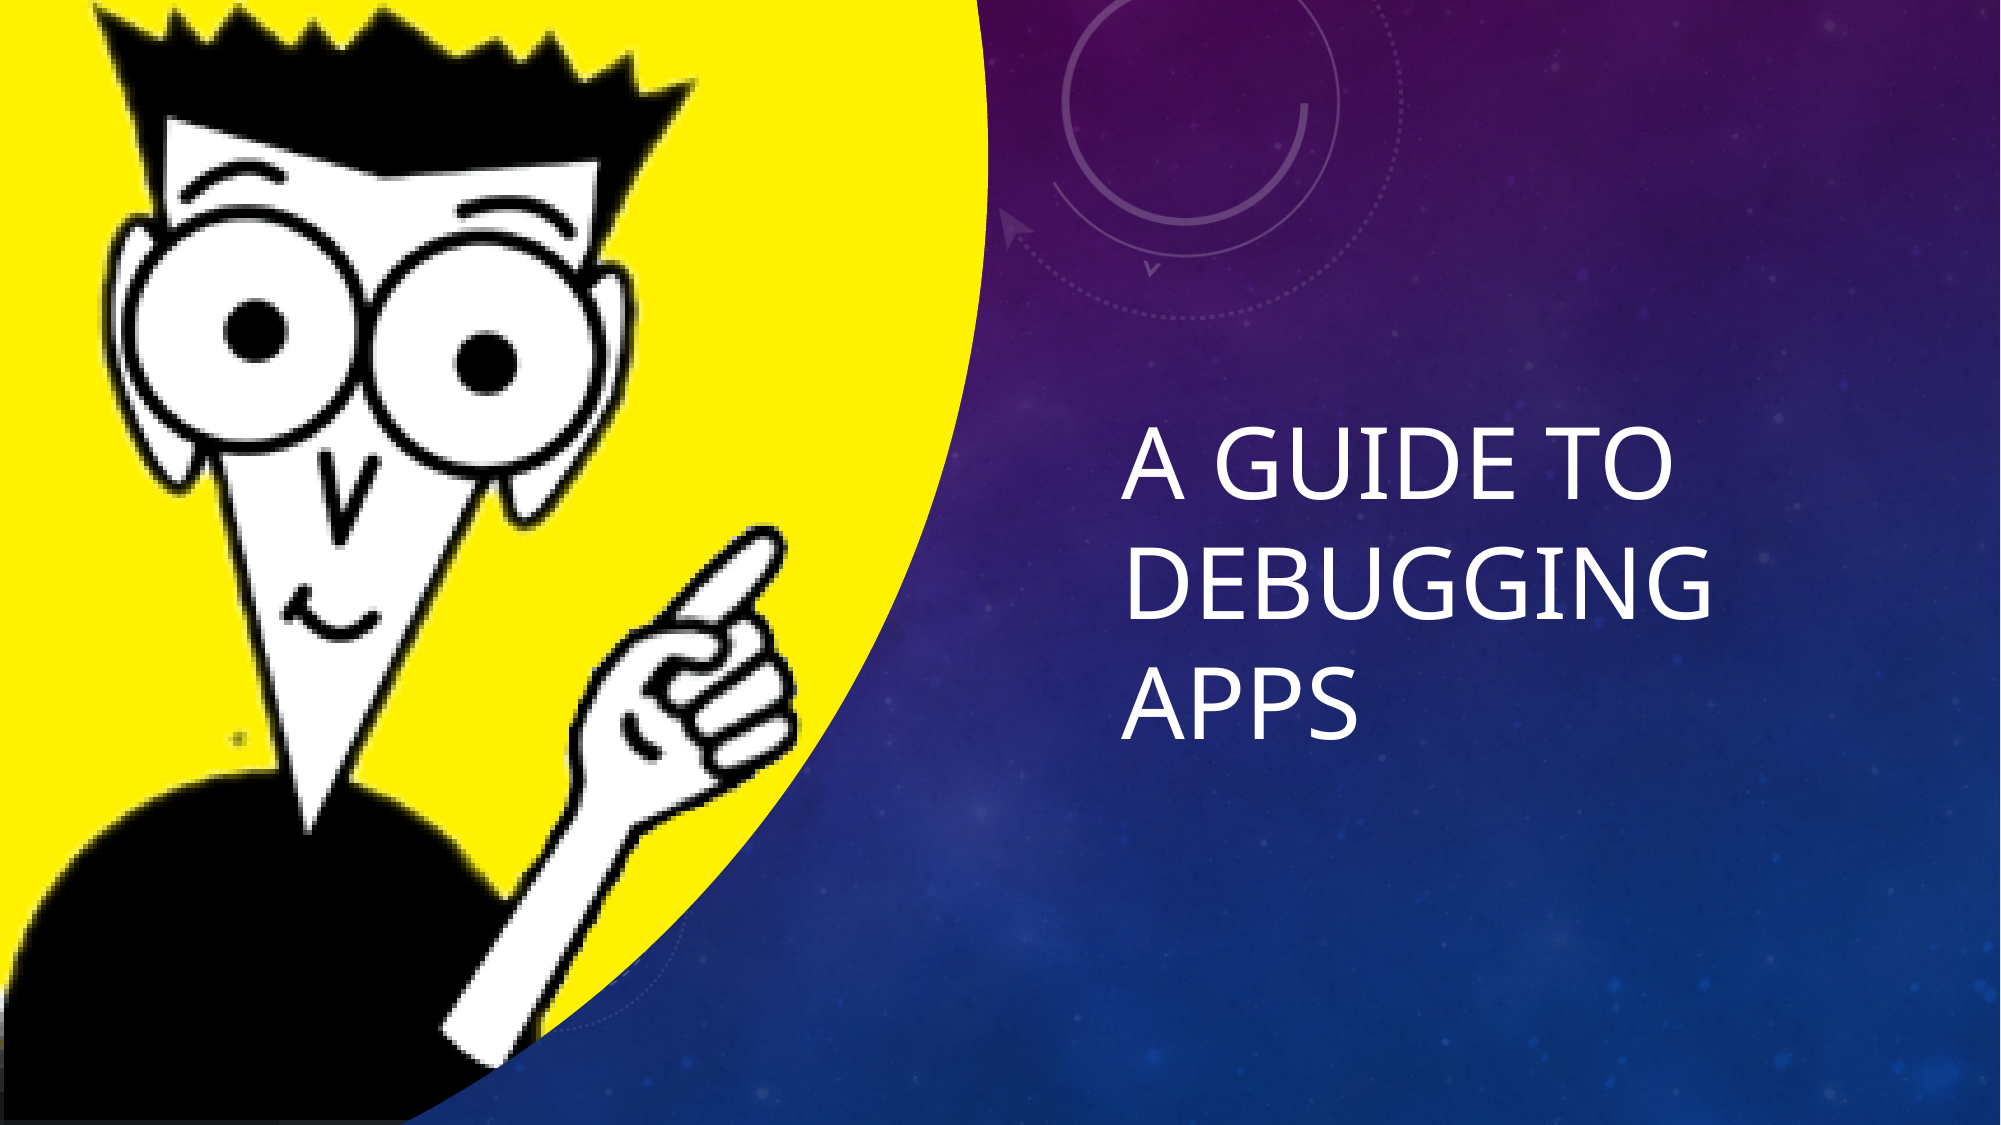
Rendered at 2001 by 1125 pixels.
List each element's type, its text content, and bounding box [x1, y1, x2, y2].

picture [0, 0, 2001, 1125]
text_box A guide to debugging apps [1106, 292, 1869, 767]
